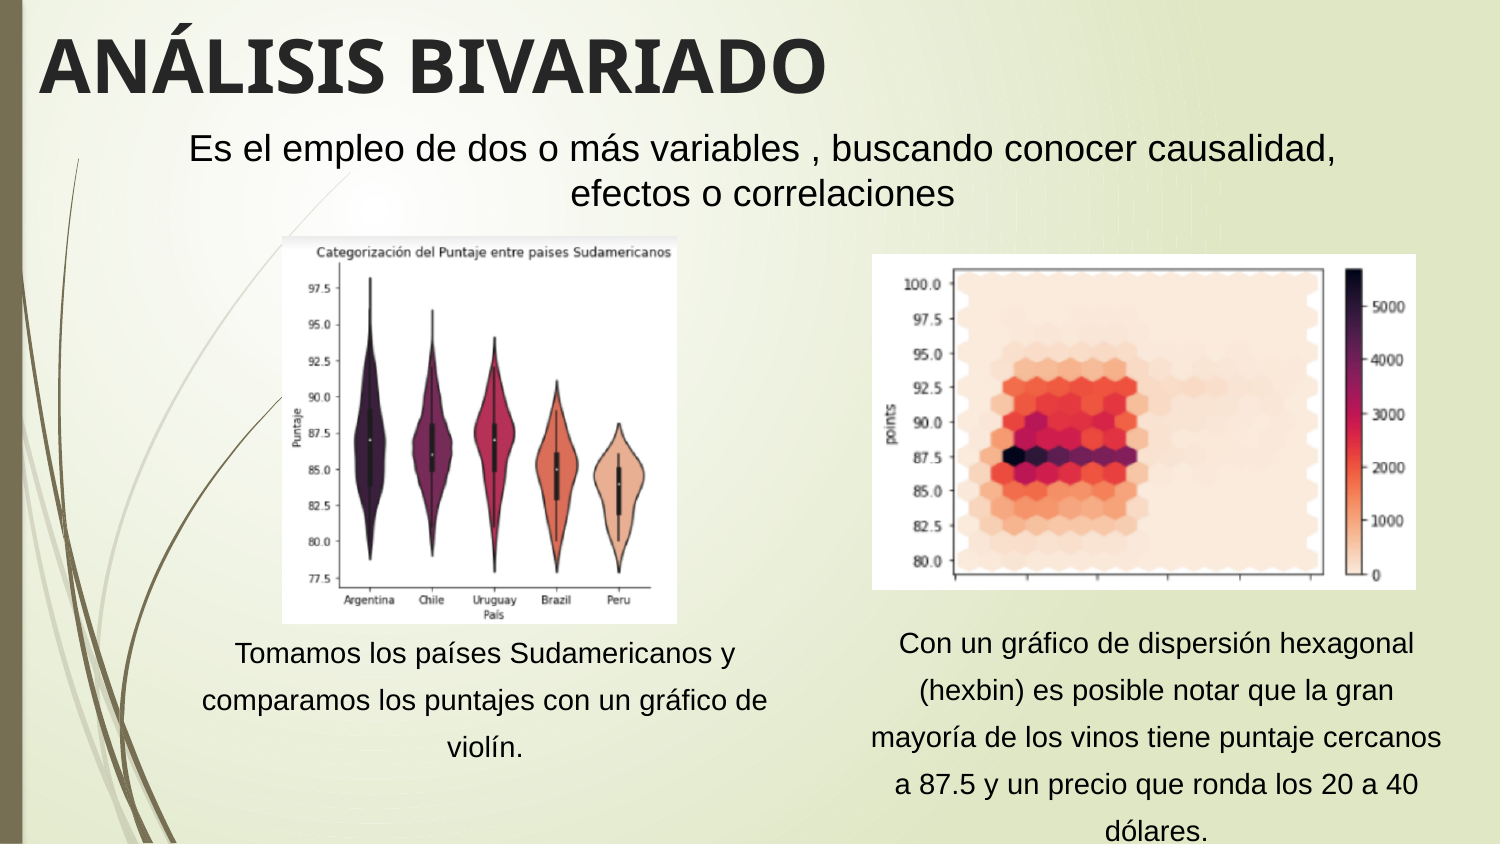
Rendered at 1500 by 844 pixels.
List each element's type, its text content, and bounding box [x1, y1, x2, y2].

picture [282, 236, 677, 624]
picture [871, 254, 1416, 590]
text_box Es el empleo de dos o más variables , buscando conocer causalidad, efectos o correlaciones [143, 109, 1382, 230]
title ANÁLISIS BIVARIADO [24, 3, 904, 170]
text_box Tomamos los países Sudamericanos y comparamos los puntajes con un gráfico de violín. [185, 607, 785, 831]
text_box Con un gráfico de dispersión hexagonal (hexbin) es posible notar que la gran mayoría de los vinos tiene puntaje cercanos a 87.5 y un precio que ronda los 20 a 40 dólares. [849, 596, 1465, 844]
